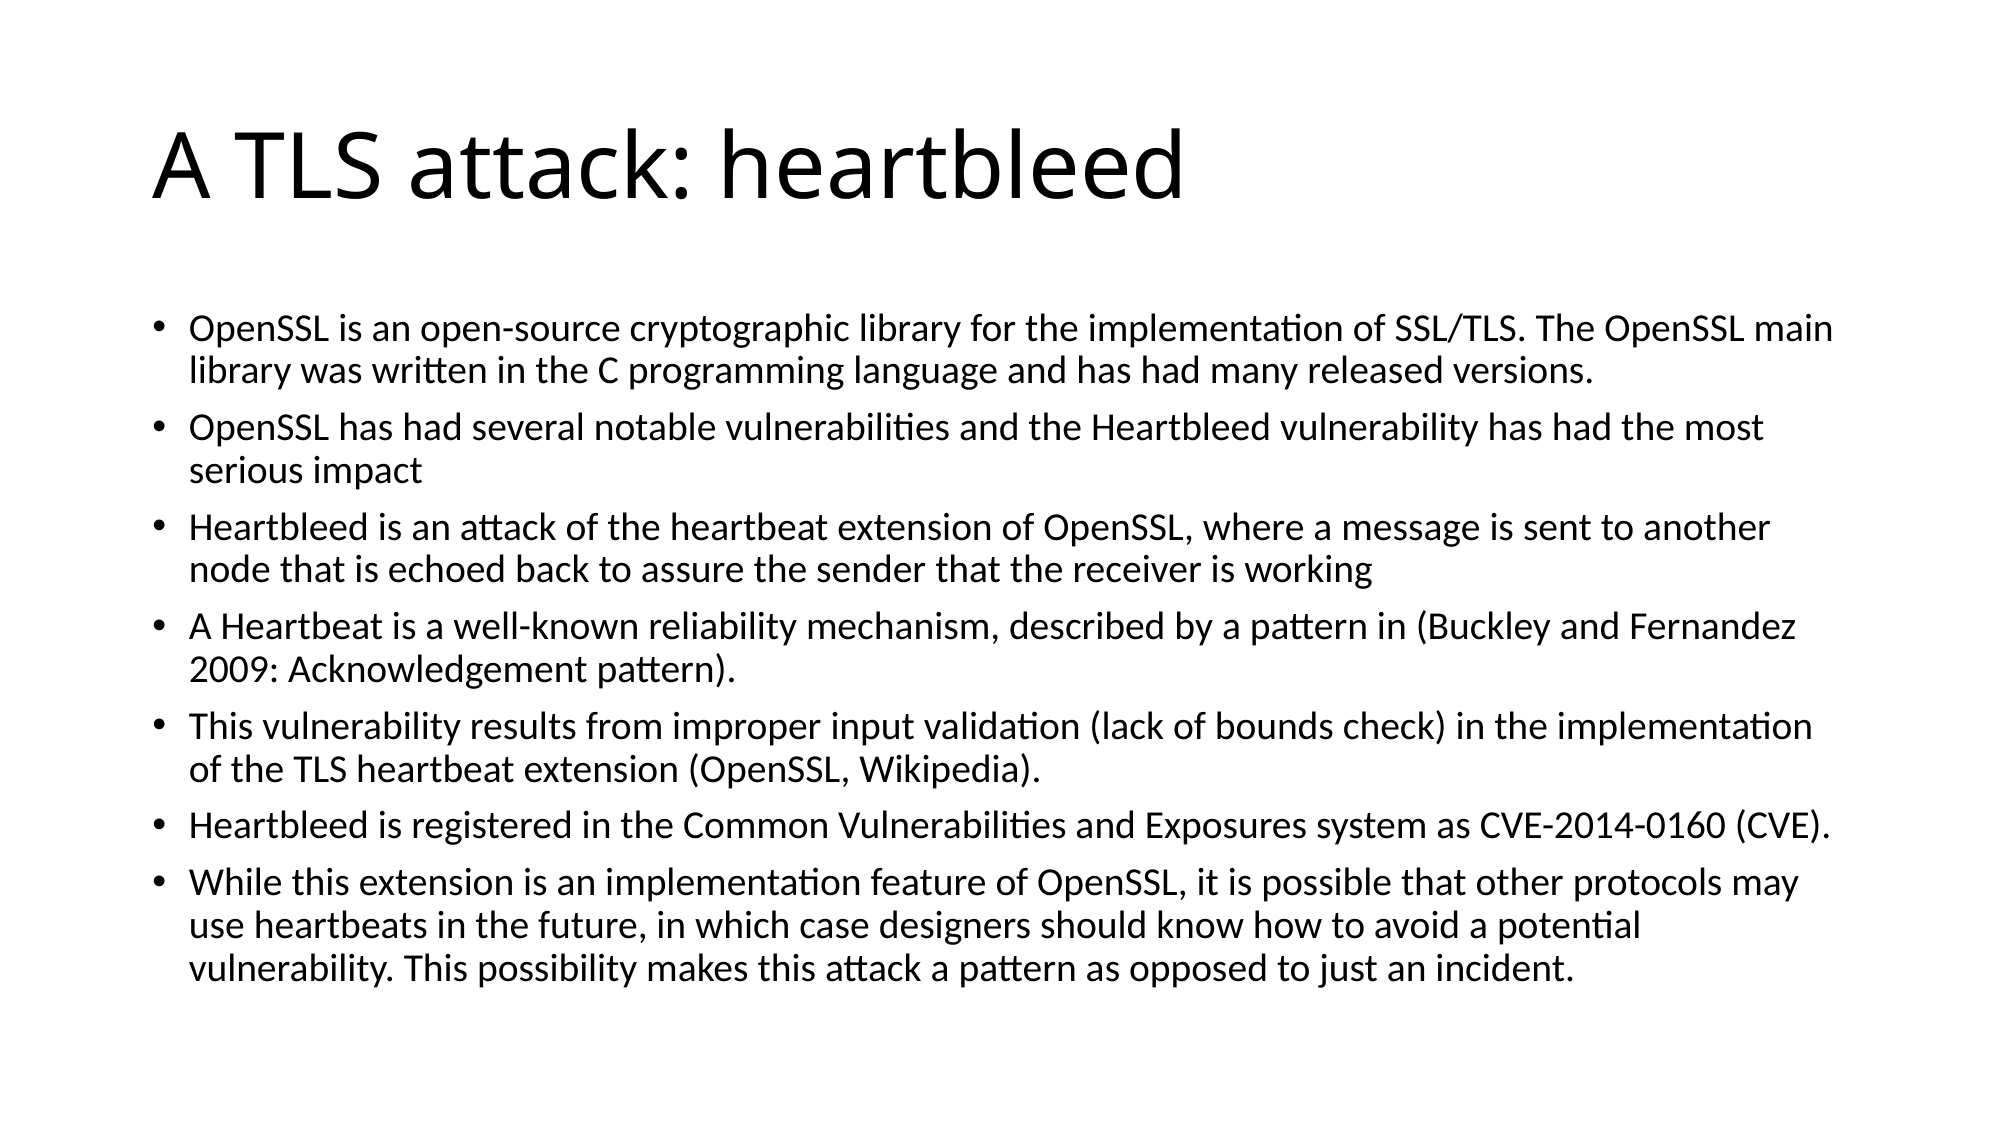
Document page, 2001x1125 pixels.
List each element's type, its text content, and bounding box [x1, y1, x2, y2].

title A TLS attack: heartbleed [137, 59, 1863, 278]
list OpenSSL is an open-source cryptographic library for the implementation of SSL/TLS. The OpenSSL main library was written in the C programming language and has had many released versions. OpenSSL has had several notable vulnerabilities and the Heartbleed vulnerability has had the most serious impact Heartbleed is an attack of the heartbeat extension of OpenSSL, where a message is sent to another node that is echoed back to assure the sender that the receiver is working A Heartbeat is a well-known reliability mechanism, described by a pattern in (Buckley and Fernandez 2009: Acknowledgement pattern). This vulnerability results from improper input validation (lack of bounds check) in the implementation of the TLS heartbeat extension (OpenSSL, Wikipedia). Heartbleed is registered in the Common Vulnerabilities and Exposures system as CVE-2014-0160 (CVE). While this extension is an implementation feature of OpenSSL, it is possible that other protocols may use heartbeats in the future, in which case designers should know how to avoid a potential vulnerability. This possibility makes this attack a pattern as opposed to just an incident. [137, 299, 1863, 1014]
